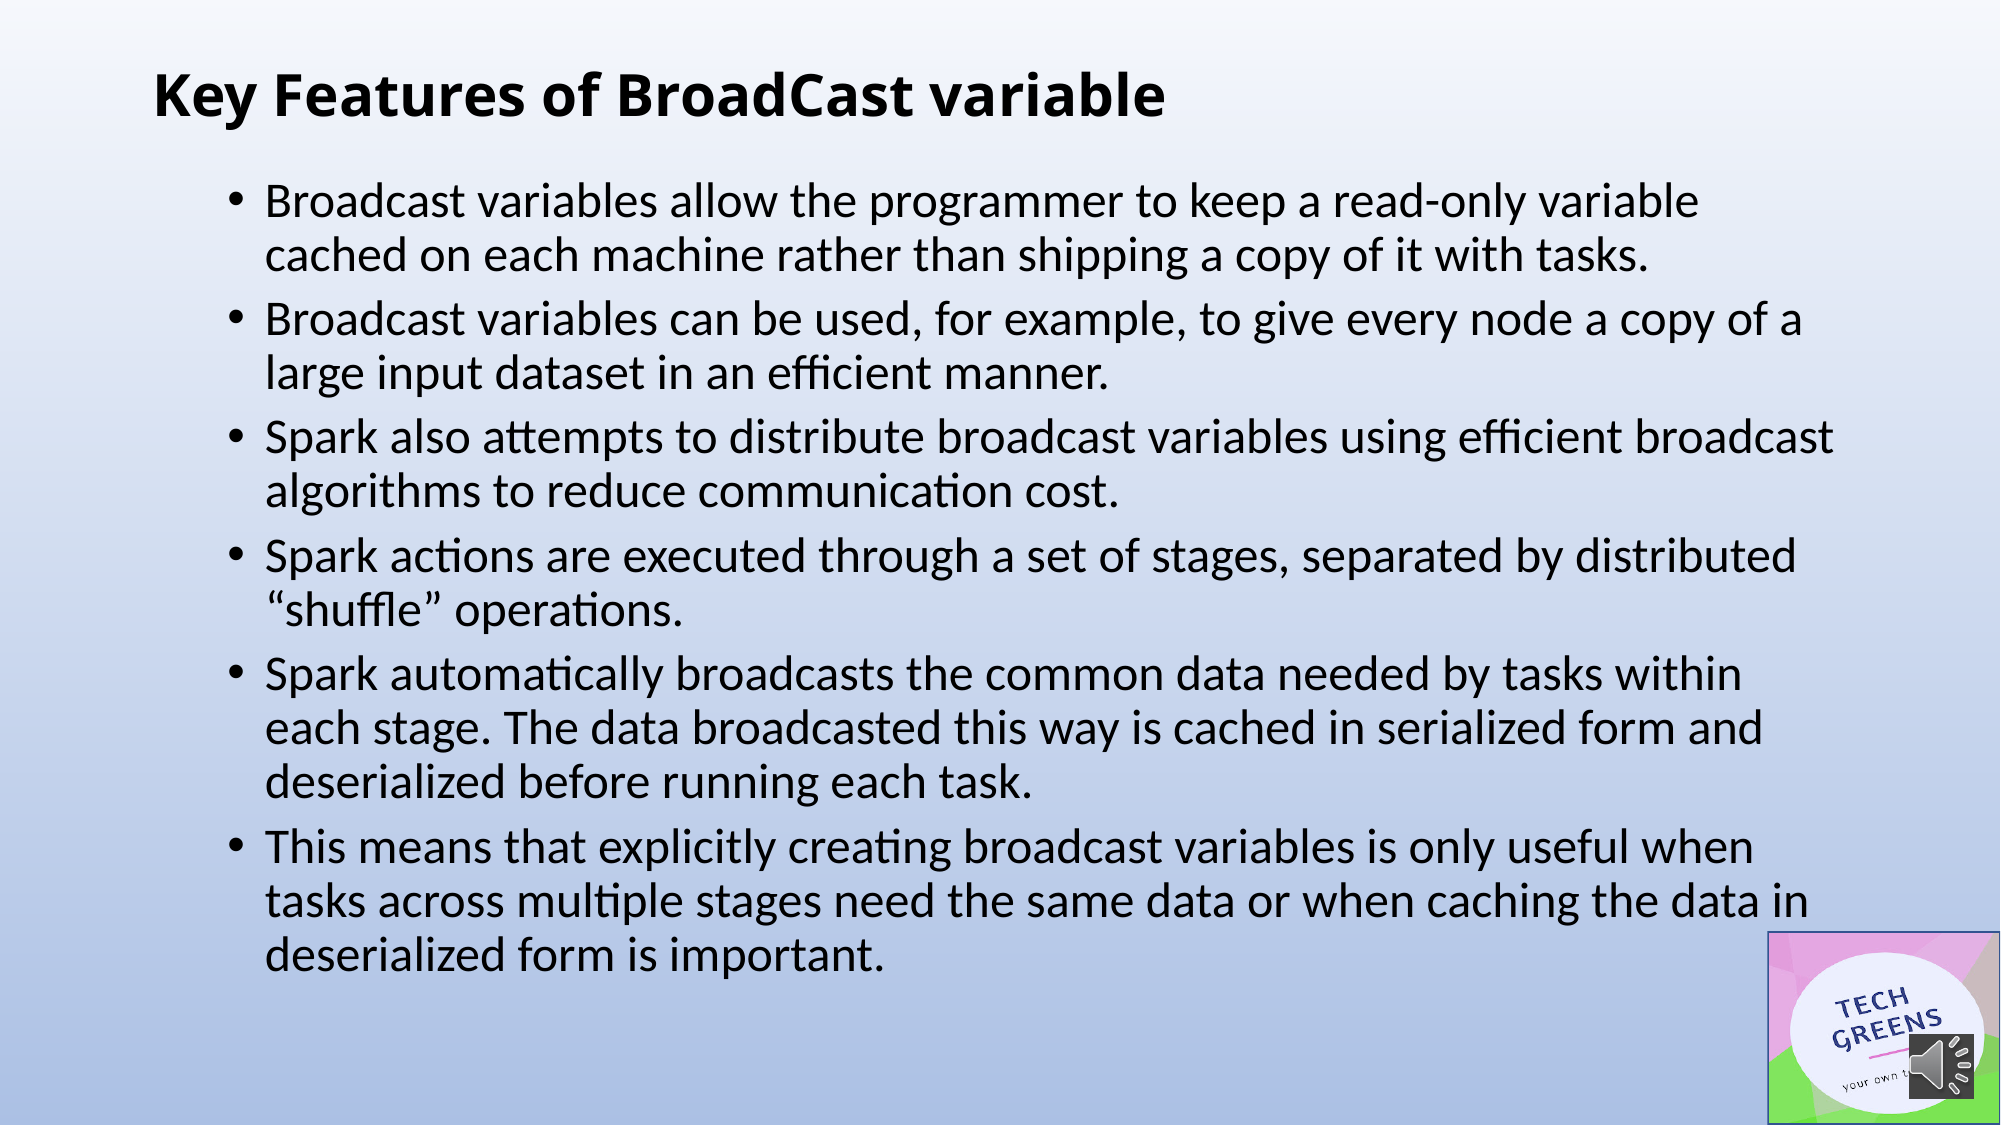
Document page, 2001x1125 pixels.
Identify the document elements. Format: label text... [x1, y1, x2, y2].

title Key Features of BroadCast variable [137, 59, 1863, 135]
list Broadcast variables allow the programmer to keep a read-only variable cached on each machine rather than shipping a copy of it with tasks. Broadcast variables can be used, for example, to give every node a copy of a large input dataset in an efficient manner. Spark also attempts to distribute broadcast variables using efficient broadcast algorithms to reduce communication cost. Spark actions are executed through a set of stages, separated by distributed “shuffle” operations. Spark automatically broadcasts the common data needed by tasks within each stage. The data broadcasted this way is cached in serialized form and deserialized before running each task. This means that explicitly creating broadcast variables is only useful when tasks across multiple stages need the same data or when caching the data in deserialized form is important. [137, 166, 1863, 1014]
picture [1769, 933, 1999, 1123]
